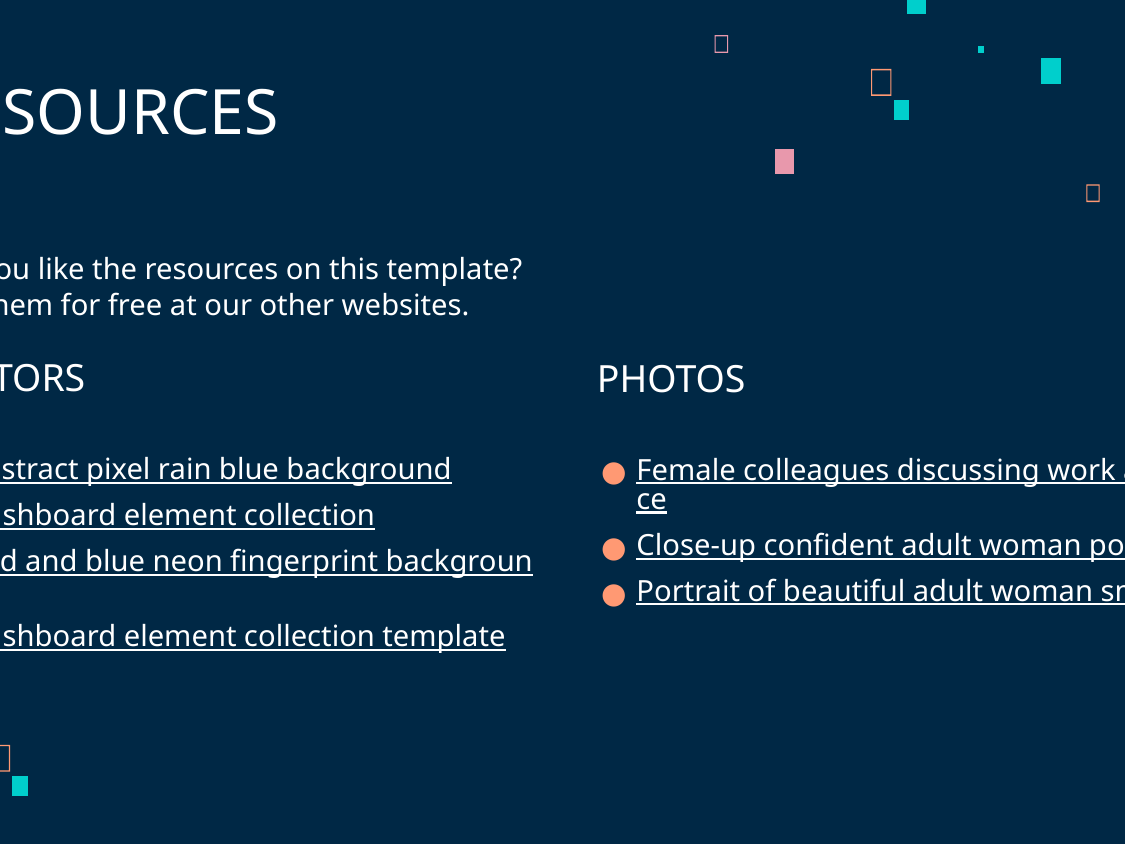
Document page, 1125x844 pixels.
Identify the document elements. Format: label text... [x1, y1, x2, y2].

list Did you like the resources on this template? Get them for free at our other websites. VECTORS Abstract pixel rain blue background Dashboard element collection Red and blue neon fingerprint background Dashboard element collection template [0, 235, 552, 844]
list PHOTOS Female colleagues discussing work at office Close-up confident adult woman posing Portrait of beautiful adult woman smiling [581, 339, 1125, 654]
title RESOURCES [0, 67, 690, 163]
